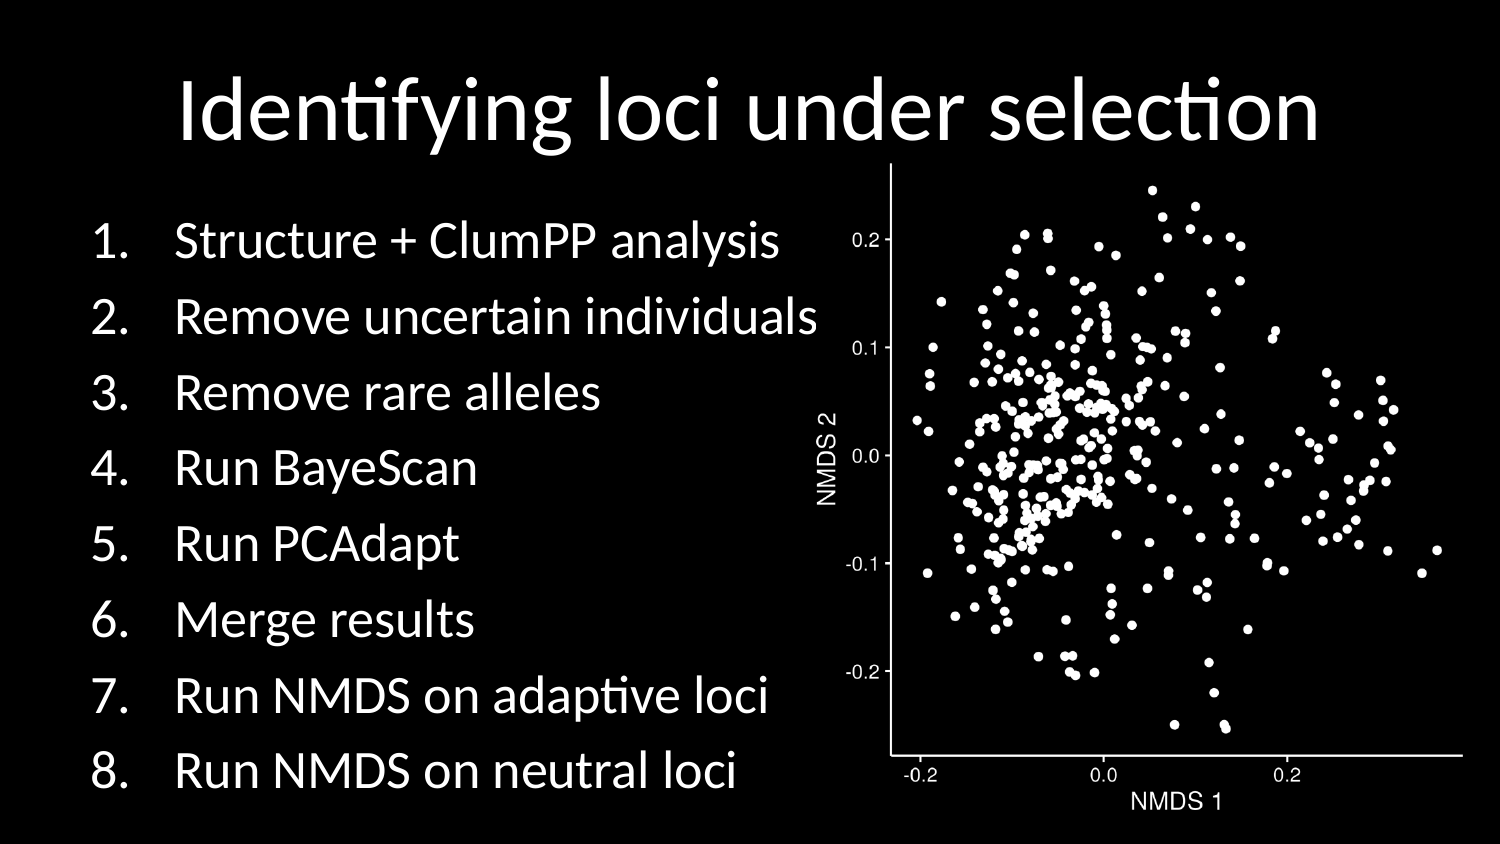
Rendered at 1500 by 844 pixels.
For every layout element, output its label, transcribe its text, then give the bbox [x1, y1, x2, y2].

picture [816, 163, 1463, 810]
title Identifying loci under selection [75, 33, 1425, 175]
list Structure + ClumPP analysis Remove uncertain individuals Remove rare alleles Run BayeScan Run PCAdapt Merge results Run NMDS on adaptive loci Run NMDS on neutral loci [75, 196, 872, 818]
